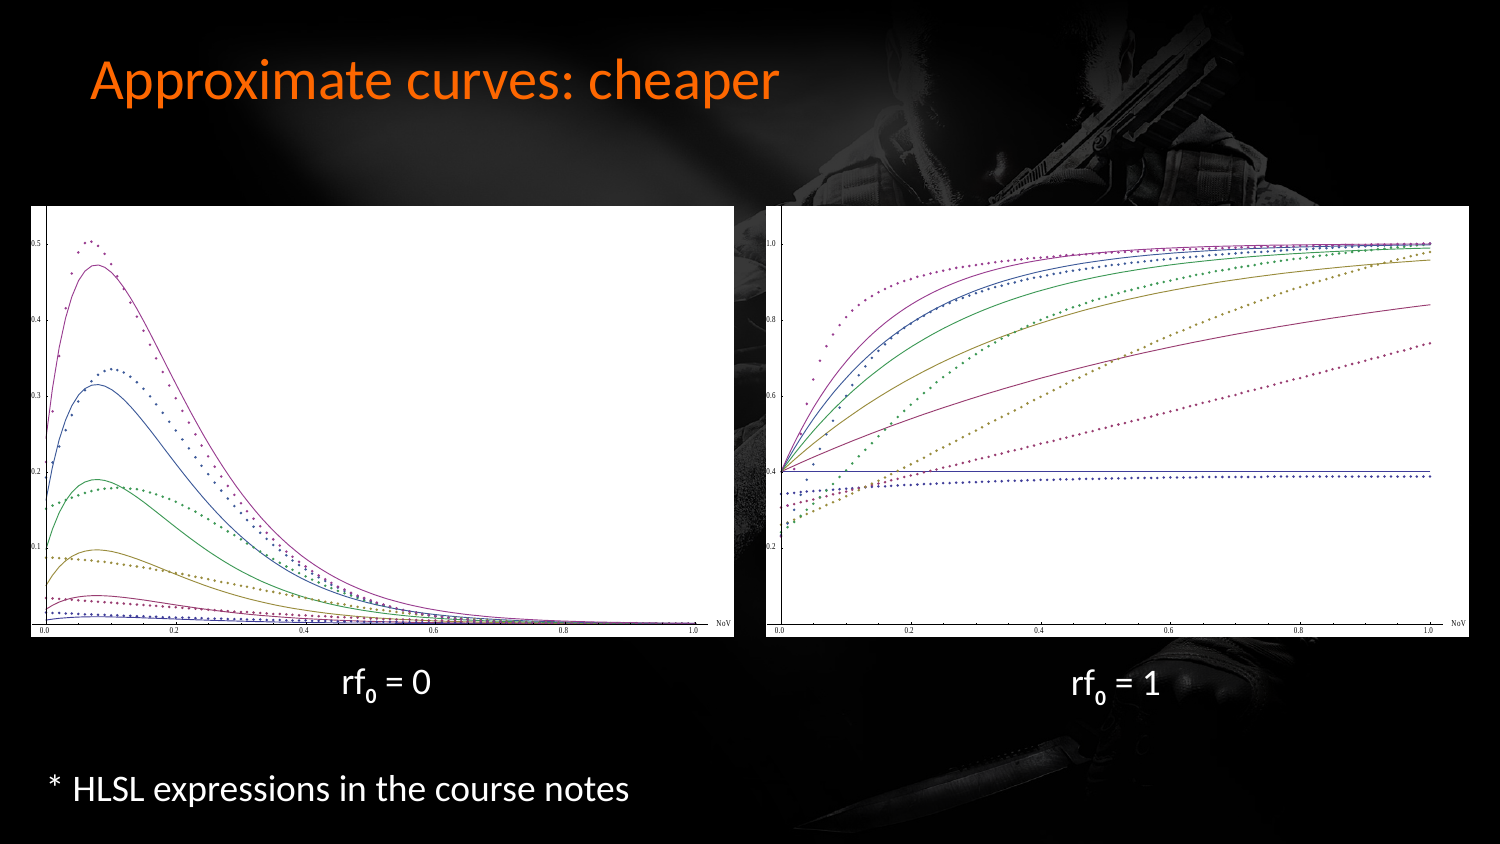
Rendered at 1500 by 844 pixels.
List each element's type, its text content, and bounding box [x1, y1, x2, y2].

text_box rf0 = 0 [326, 649, 447, 716]
text_box * HLSL expressions in the course notes [30, 756, 1471, 817]
title Approximate curves: cheaper [75, 33, 1425, 119]
text_box rf0 = 1 [1056, 651, 1176, 717]
picture [0, 0, 1500, 844]
